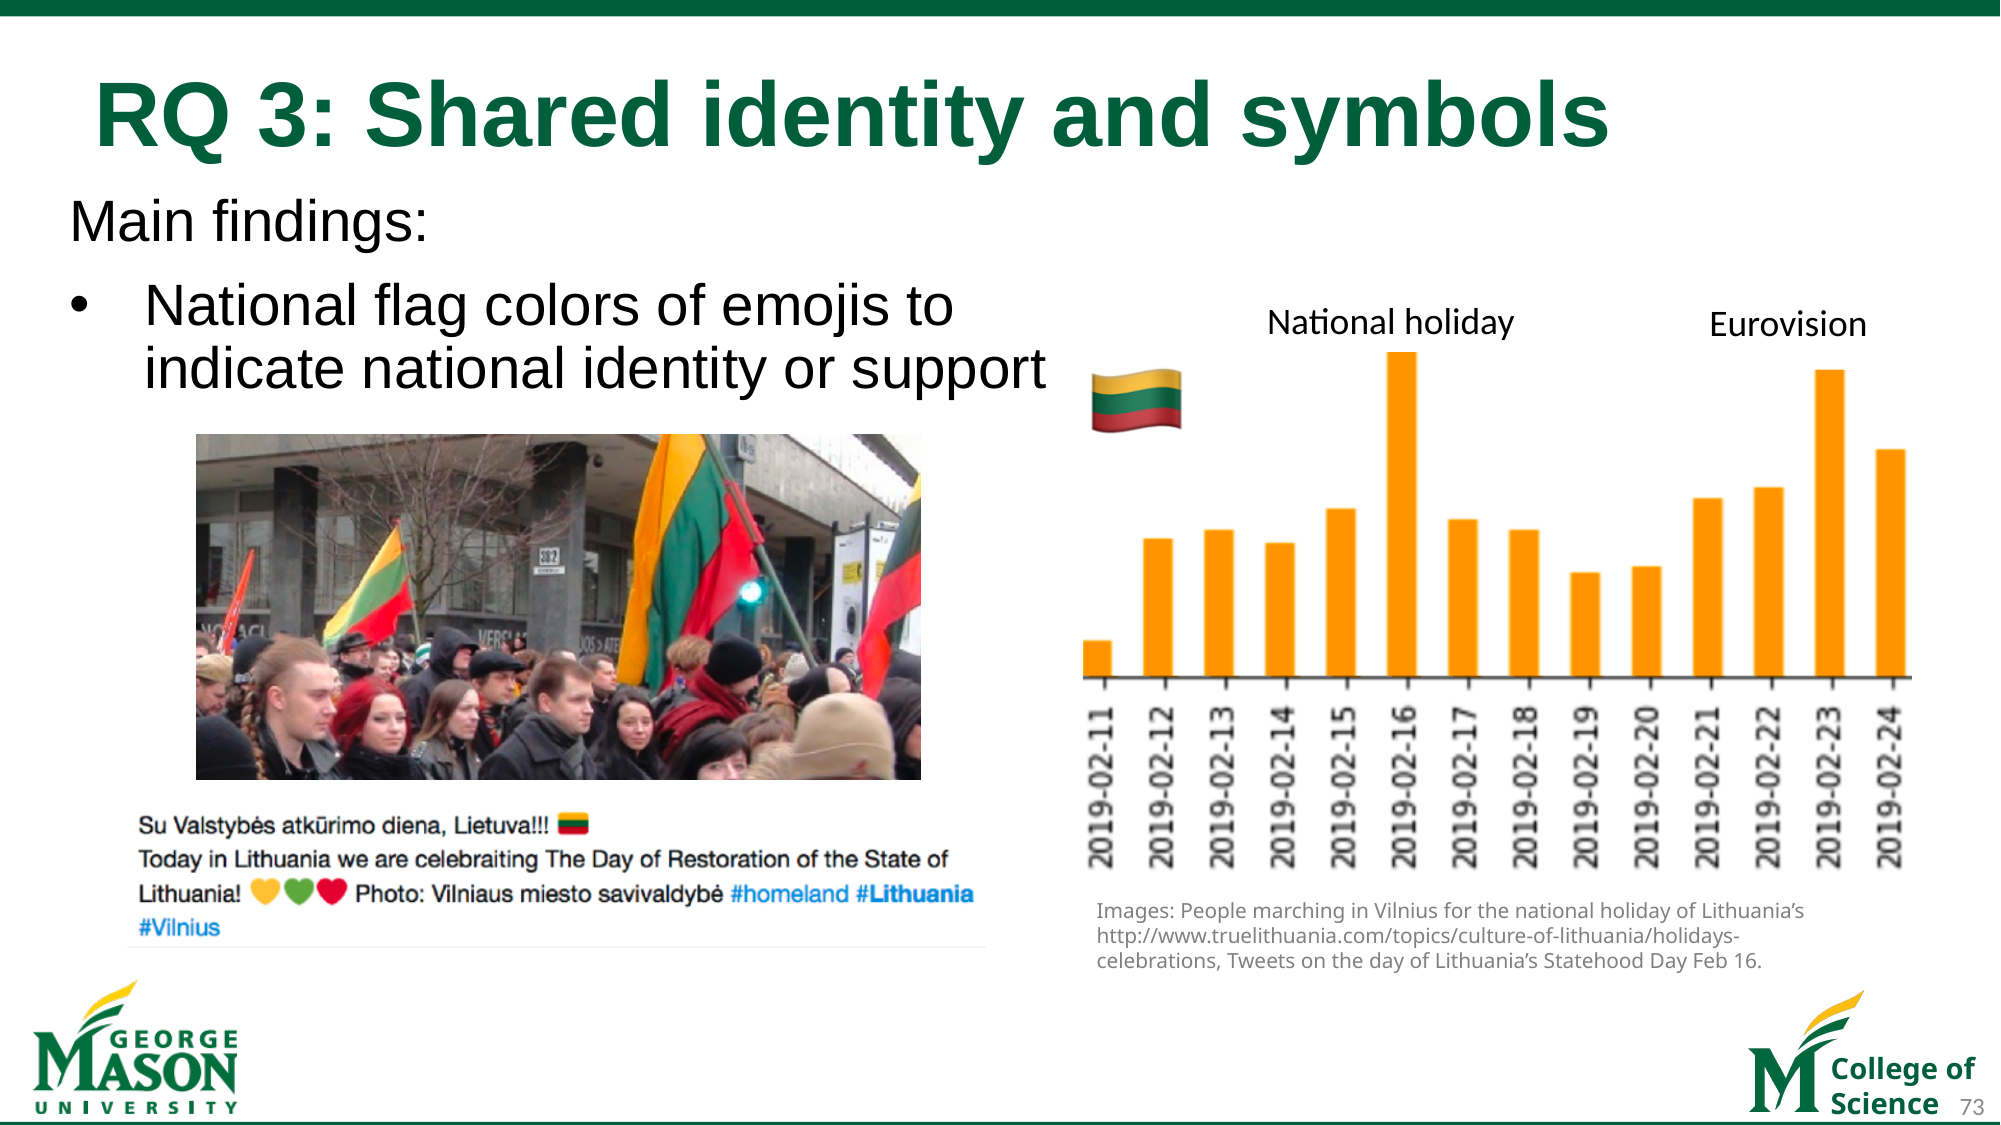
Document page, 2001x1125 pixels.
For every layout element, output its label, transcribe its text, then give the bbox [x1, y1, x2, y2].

text_box Images: People marching in Vilnius for the national holiday of Lithuania’s http://www.truelithuania.com/topics/culture-of-lithuania/holidays-celebrations, Tweets on the day of Lithuania’s Statehood Day Feb 16. [1081, 890, 1843, 980]
text_box National holiday [1252, 289, 1577, 349]
picture [127, 806, 986, 948]
text_box Eurovision [1694, 291, 1892, 352]
slide_number 73 [1550, 1090, 2000, 1120]
title RQ 3: Shared identity and symbols [79, 59, 1863, 195]
picture [196, 434, 921, 780]
picture [1082, 352, 1912, 875]
text_box Main findings: National flag colors of emojis to indicate national identity or support [54, 184, 1133, 807]
